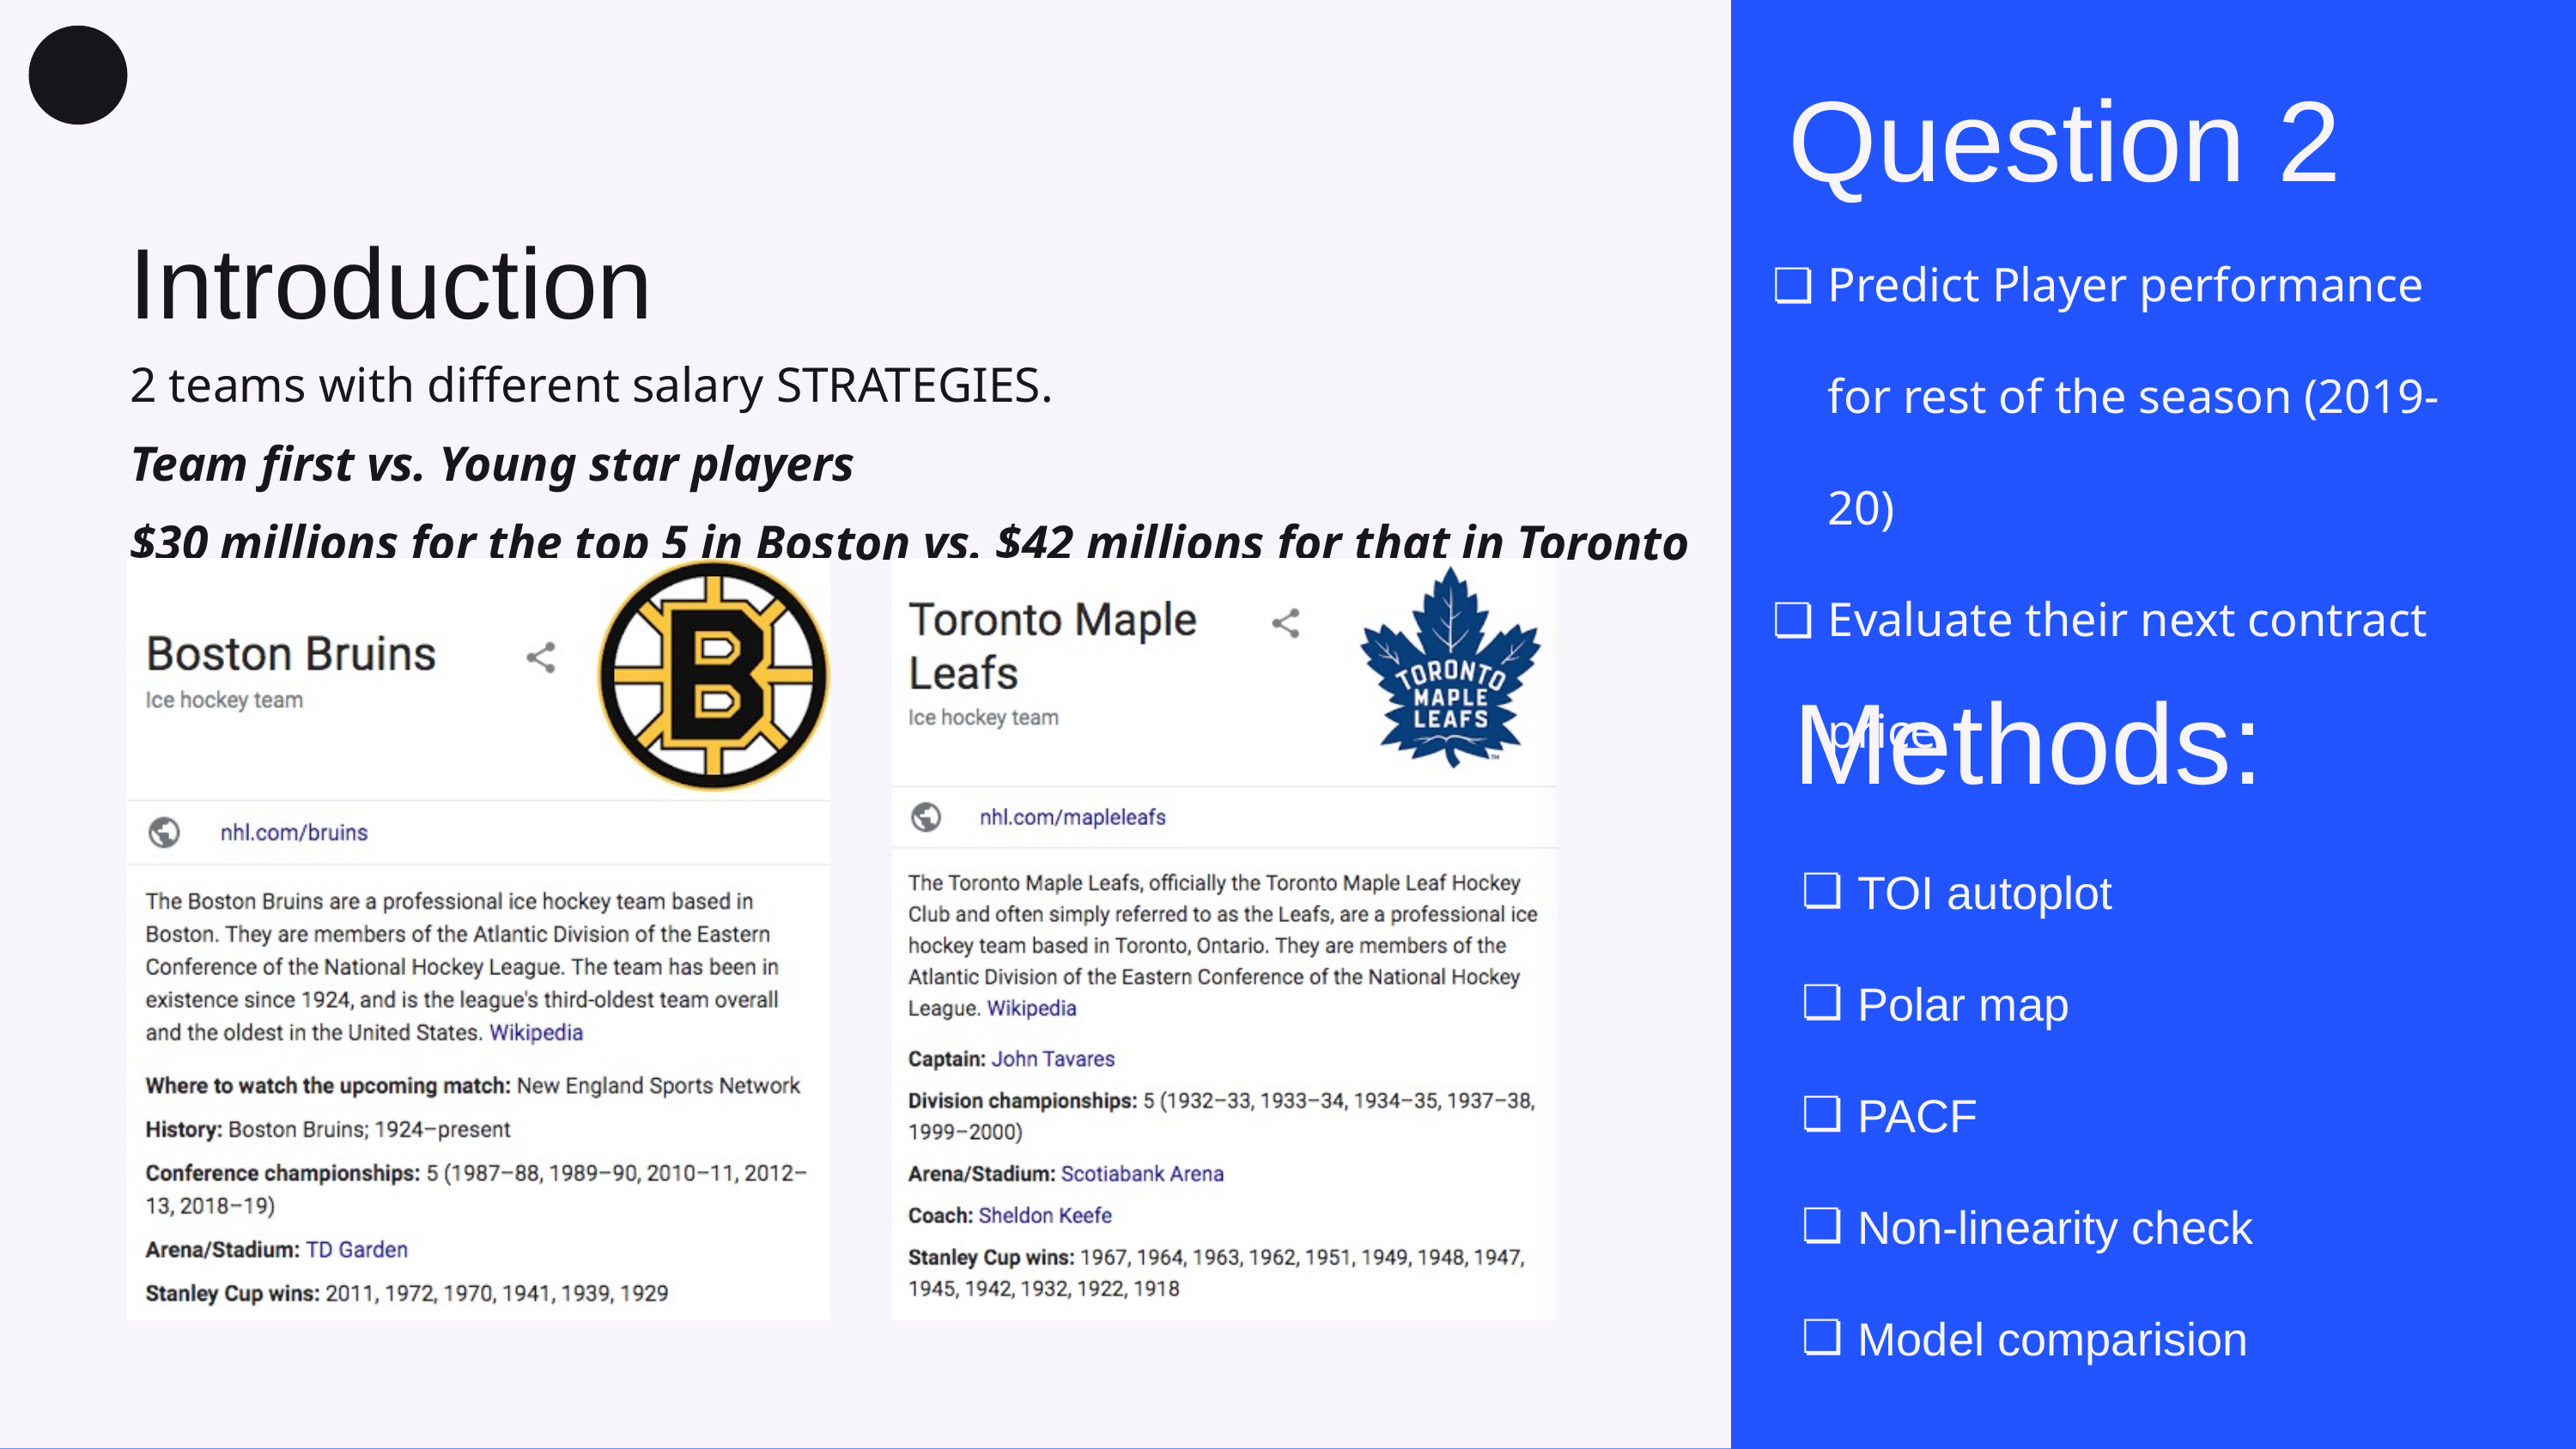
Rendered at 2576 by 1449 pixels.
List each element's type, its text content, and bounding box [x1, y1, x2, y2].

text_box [1730, 39, 2500, 690]
picture [127, 558, 830, 1321]
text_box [129, 194, 1715, 397]
text_box Methods: TOI autoplot Polar map PACF Non-linearity check Model comparision [1780, 697, 2384, 1280]
text_box [0, 0, 1731, 1449]
picture [892, 558, 1558, 1321]
text_box [28, 25, 128, 125]
